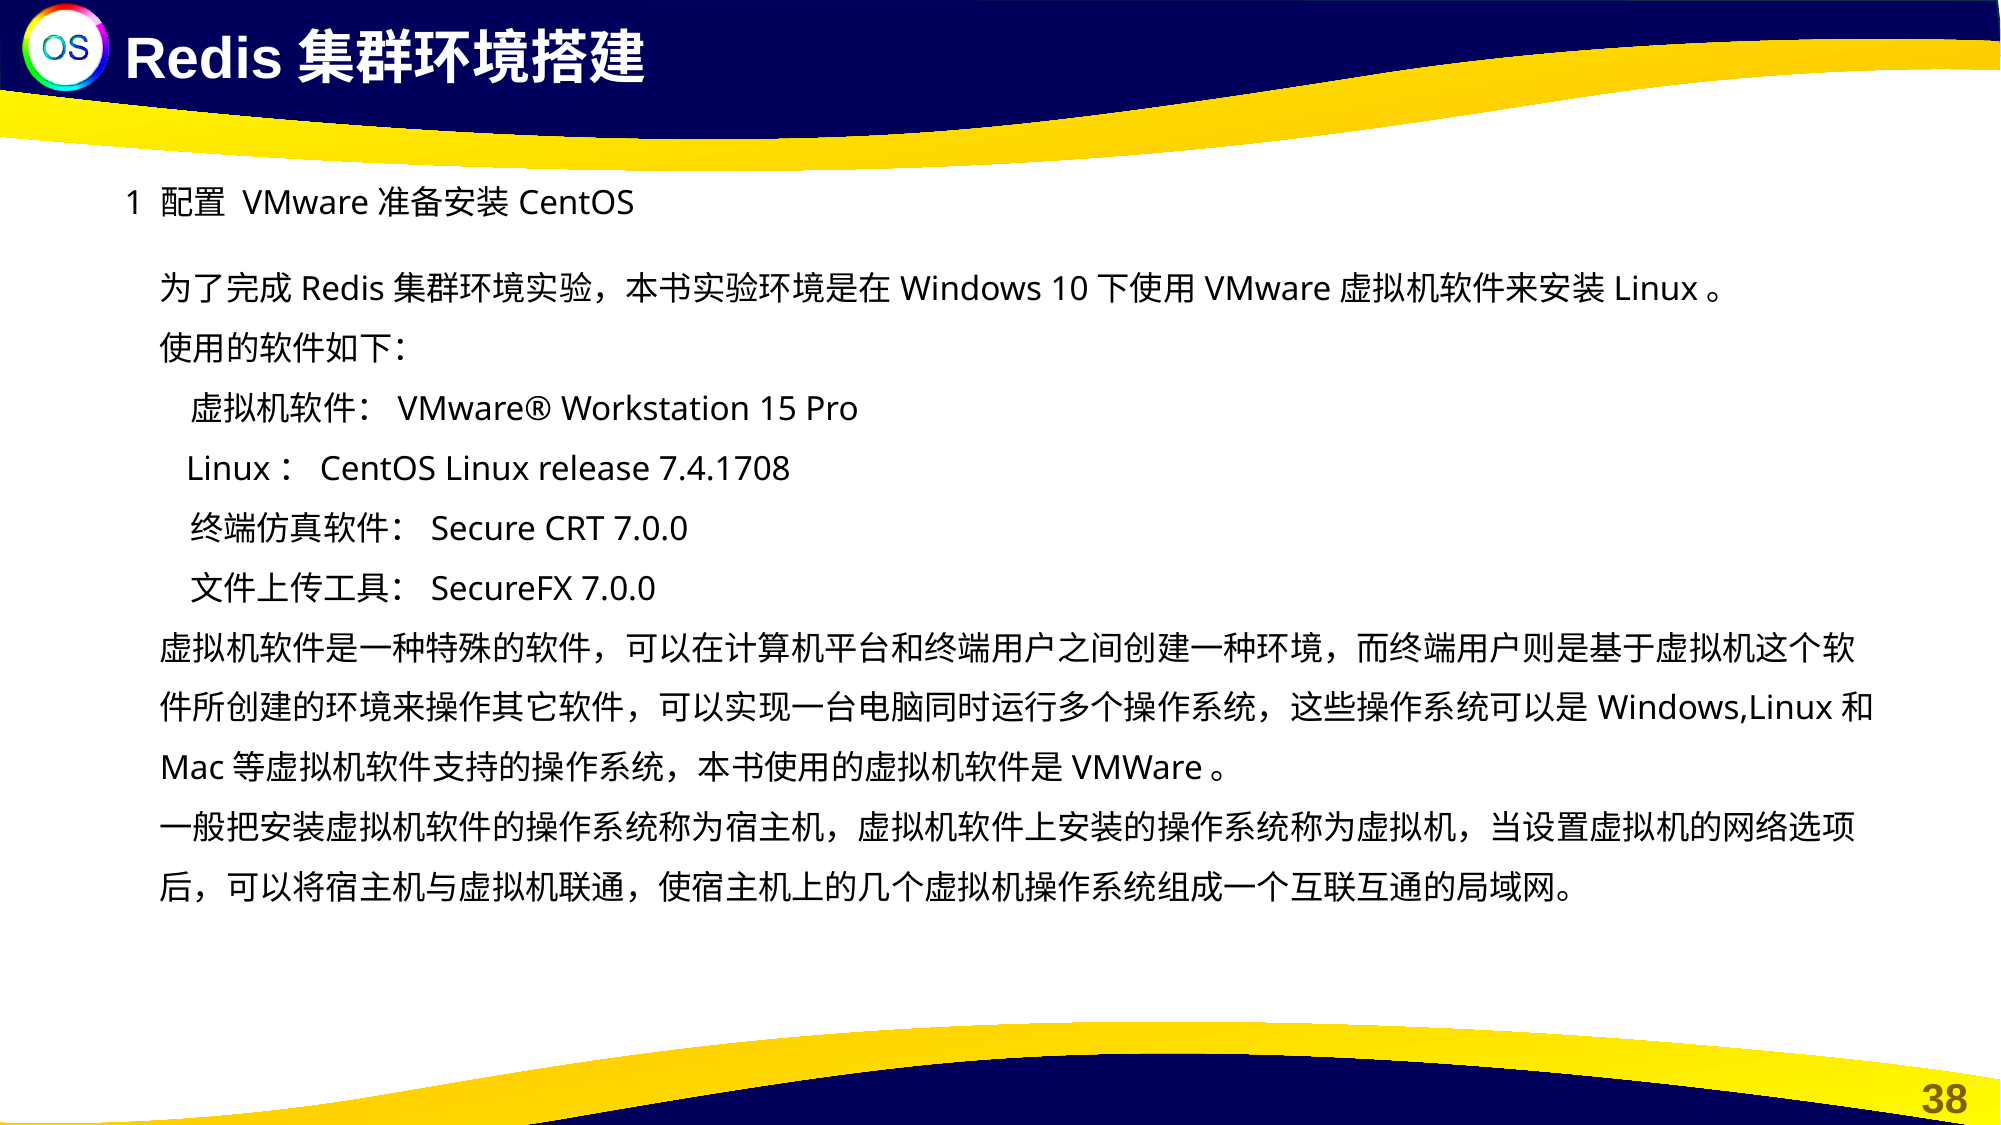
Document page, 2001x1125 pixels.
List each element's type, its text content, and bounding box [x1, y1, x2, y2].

text_box 1 配置 VMware准备安装CentOS [109, 173, 825, 229]
text_box 为了完成Redis集群环境实验，本书实验环境是在Windows 10下使用VMware虚拟机软件来安装Linux。 使用的软件如下： 虚拟机软件：VMware® Workstation 15 Pro Linux：CentOS Linux release 7.4.1708 终端仿真软件：Secure CRT 7.0.0 文件上传工具：SecureFX 7.0.0 虚拟机软件是一种特殊的软件，可以在计算机平台和终端用户之间创建一种环境，而终端用户则是基于虚拟机这个软件所创建的环境来操作其它软件，可以实现一台电脑同时运行多个操作系统，这些操作系统可以是Windows,Linux和Mac等虚拟机软件支持的操作系统，本书使用的虚拟机软件是VMWare。 一般把安装虚拟机软件的操作系统称为宿主机，虚拟机软件上安装的操作系统称为虚拟机，当设置虚拟机的网络选项后，可以将宿主机与虚拟机联通，使宿主机上的几个虚拟机操作系统组成一个互联互通的局域网。 [144, 240, 1897, 914]
picture [22, 3, 109, 91]
text_box Redis集群环境搭建 [109, 12, 714, 98]
